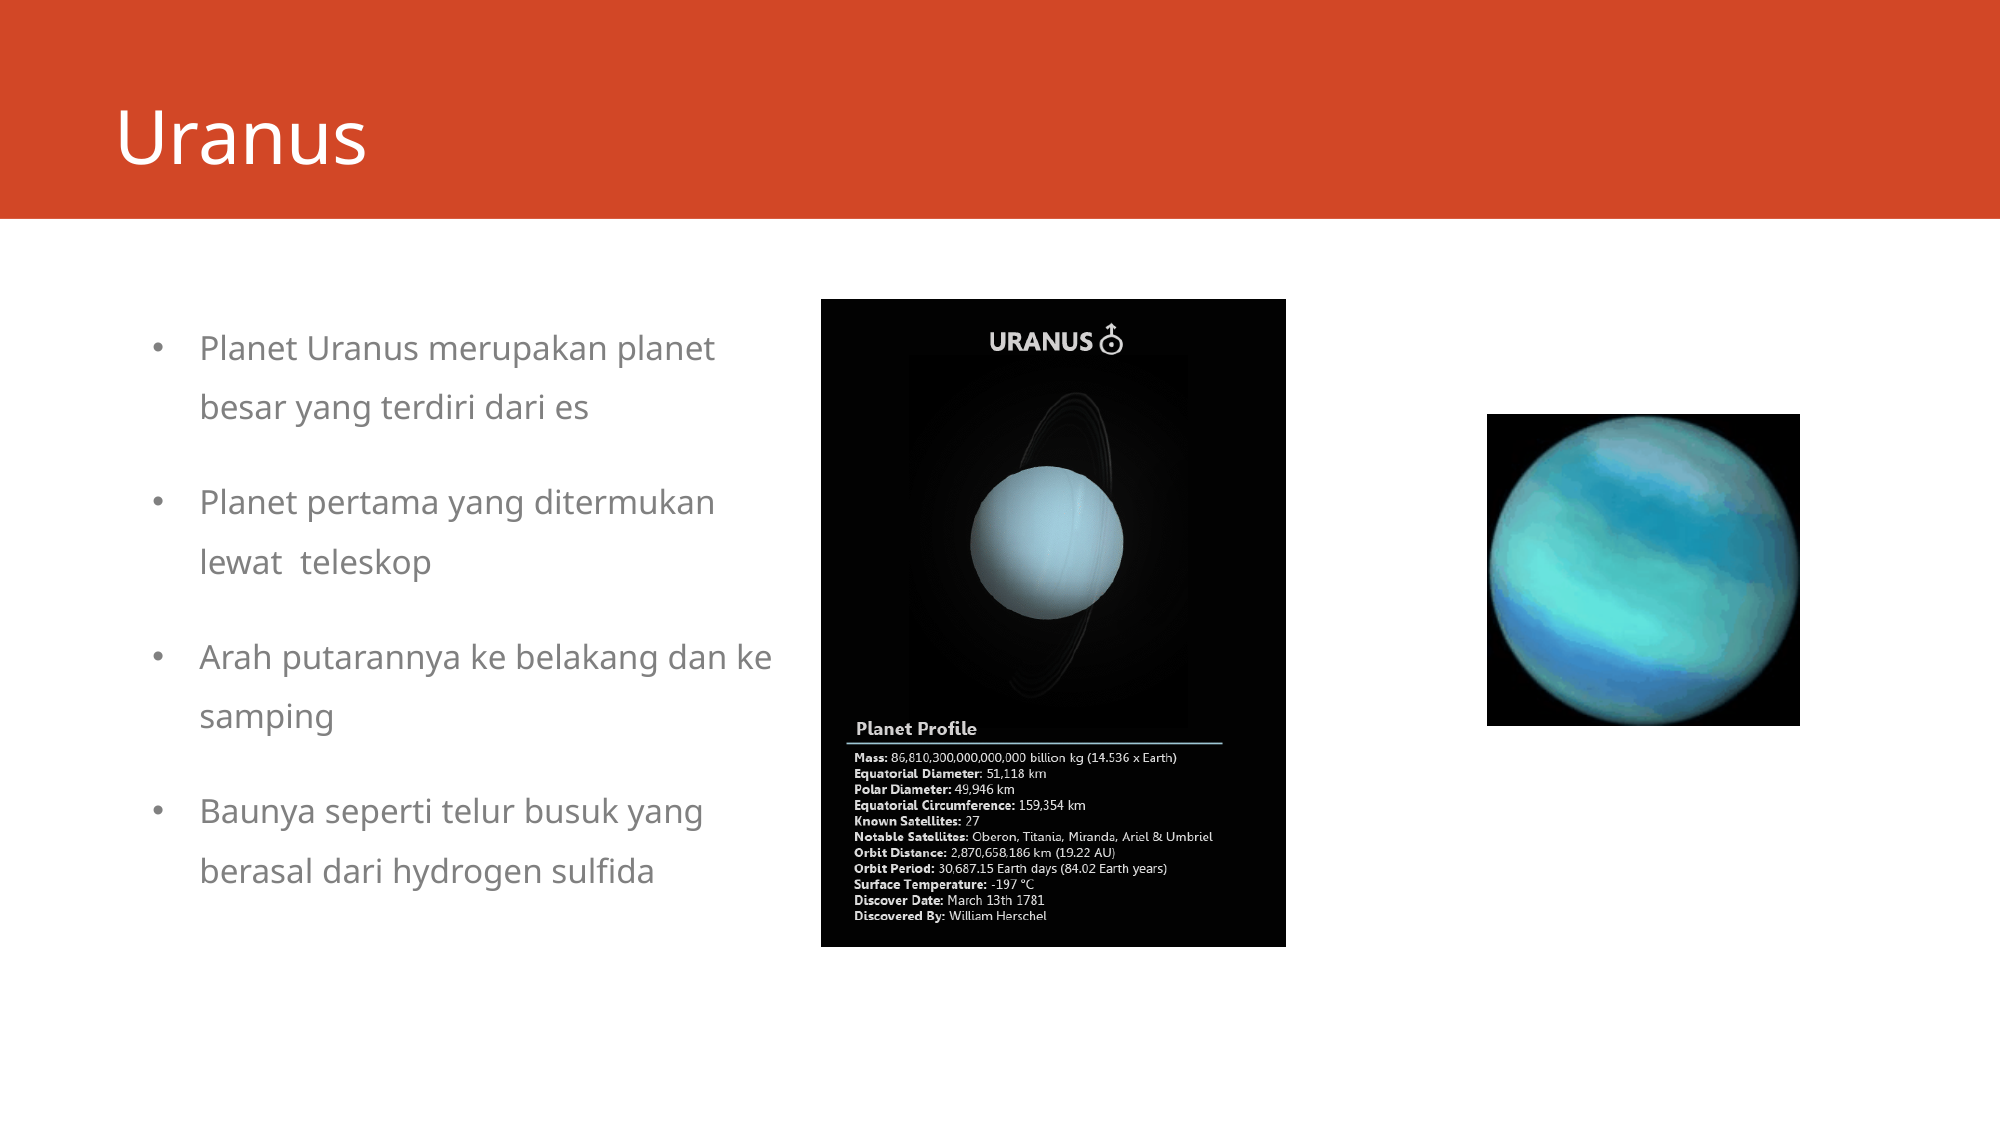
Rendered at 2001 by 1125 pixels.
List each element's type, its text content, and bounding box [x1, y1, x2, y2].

picture [821, 299, 1286, 947]
list Planet Uranus merupakan planet besar yang terdiri dari es Planet pertama yang ditermukan lewat teleskop Arah putarannya ke belakang dan ke samping Baunya seperti telur busuk yang berasal dari hydrogen sulfida [137, 299, 822, 1014]
picture [1487, 414, 1800, 726]
title Uranus [99, 0, 1863, 188]
